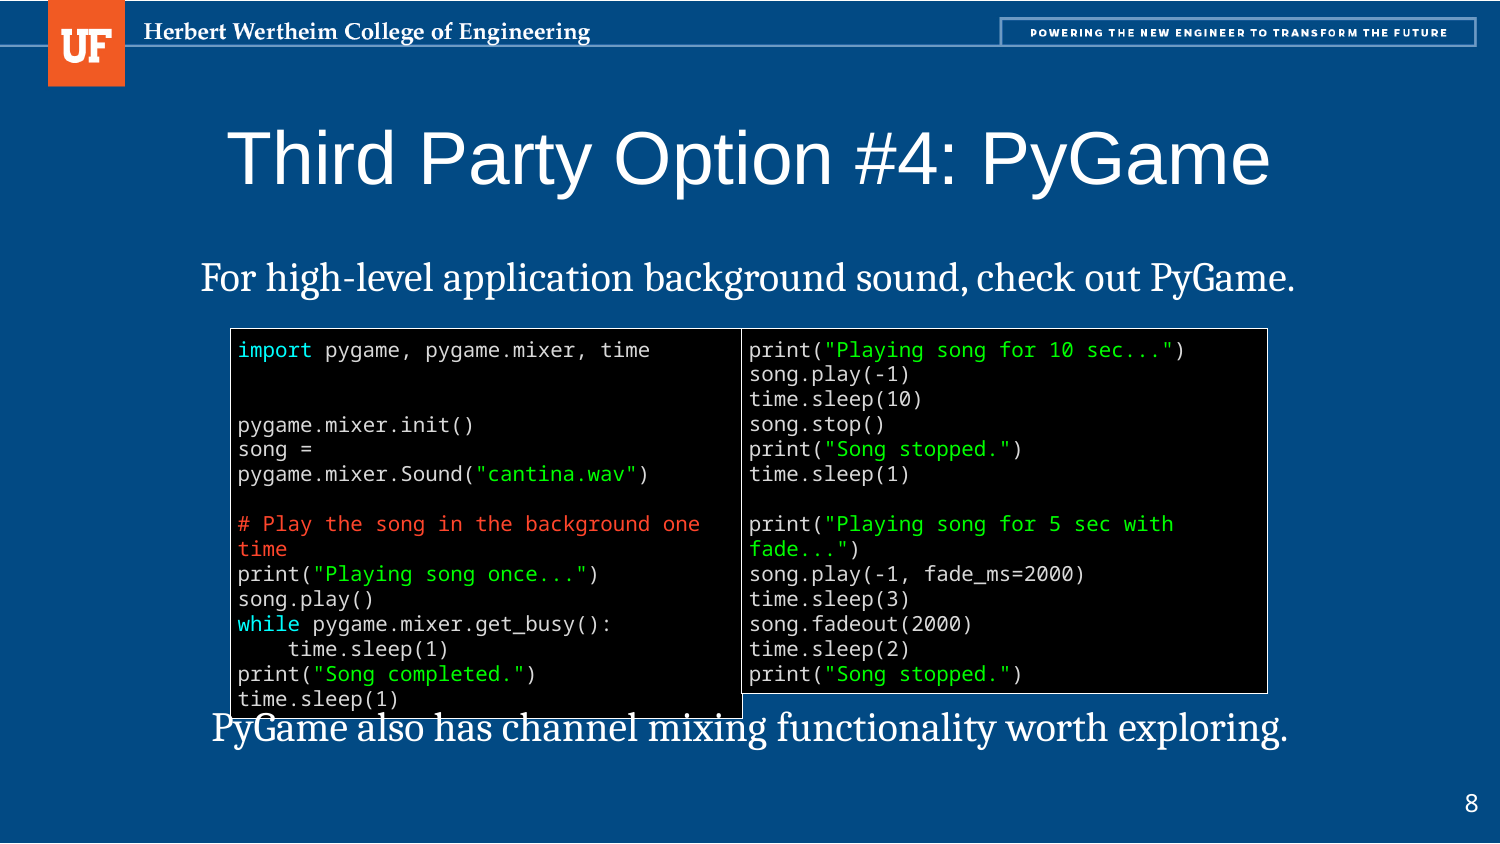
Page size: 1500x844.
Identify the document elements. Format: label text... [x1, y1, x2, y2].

slide_number 8 [1156, 782, 1494, 828]
text_box PyGame also has channel mixing functionality worth exploring. [115, 691, 1385, 763]
title Third Party Option #4: PyGame [47, 101, 1453, 240]
picture [0, 0, 1500, 843]
list For high-level application background sound, check out PyGame. [113, 242, 1383, 313]
text_box import pygame, pygame.mixer, time pygame.mixer.init() song = pygame.mixer.Sound("cantina.wav") # Play the song in the background one time print("Playing song once...") song.play() while pygame.mixer.get_busy(): time.sleep(1) print("Song completed.") time.sleep(1) [230, 328, 741, 691]
text_box print("Playing song for 10 sec...") song.play(-1) time.sleep(10) song.stop() print("Song stopped.") time.sleep(1) print("Playing song for 5 sec with fade...") song.play(-1, fade_ms=2000) time.sleep(3) song.fadeout(2000) time.sleep(2) print("Song stopped.") [741, 328, 1268, 691]
